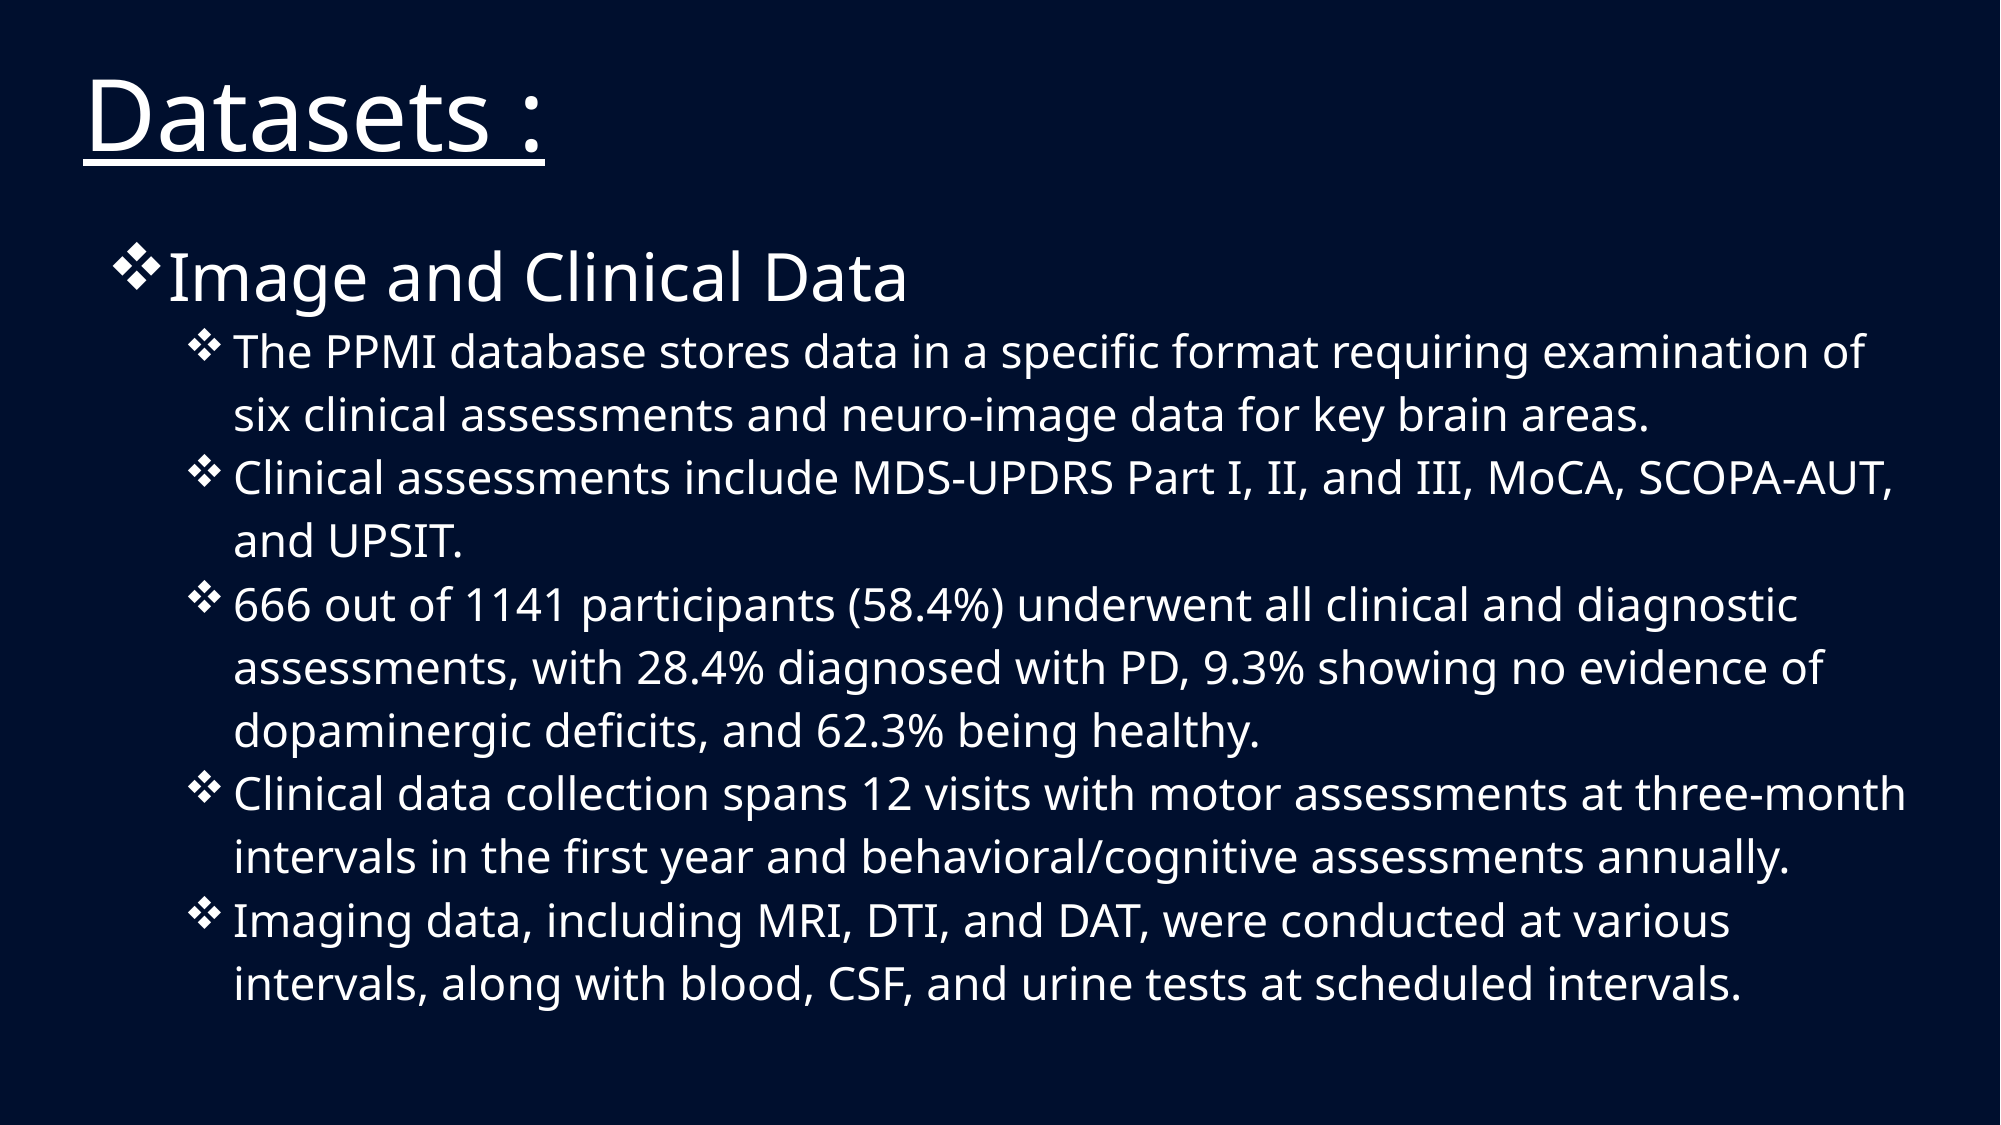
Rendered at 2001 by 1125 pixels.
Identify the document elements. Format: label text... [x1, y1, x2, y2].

title Datasets : [68, 36, 1932, 162]
list Image and Clinical Data The PPMI database stores data in a specific format requiring examination of six clinical assessments and neuro-image data for key brain areas. Clinical assessments include MDS-UPDRS Part I, II, and III, MoCA, SCOPA-AUT, and UPSIT. 666 out of 1141 participants (58.4%) underwent all clinical and diagnostic assessments, with 28.4% diagnosed with PD, 9.3% showing no evidence of dopaminergic deficits, and 62.3% being healthy. Clinical data collection spans 12 visits with motor assessments at three-month intervals in the first year and behavioral/cognitive assessments annually. Imaging data, including MRI, DTI, and DAT, were conducted at various intervals, along with blood, CSF, and urine tests at scheduled intervals. [68, 214, 1932, 963]
